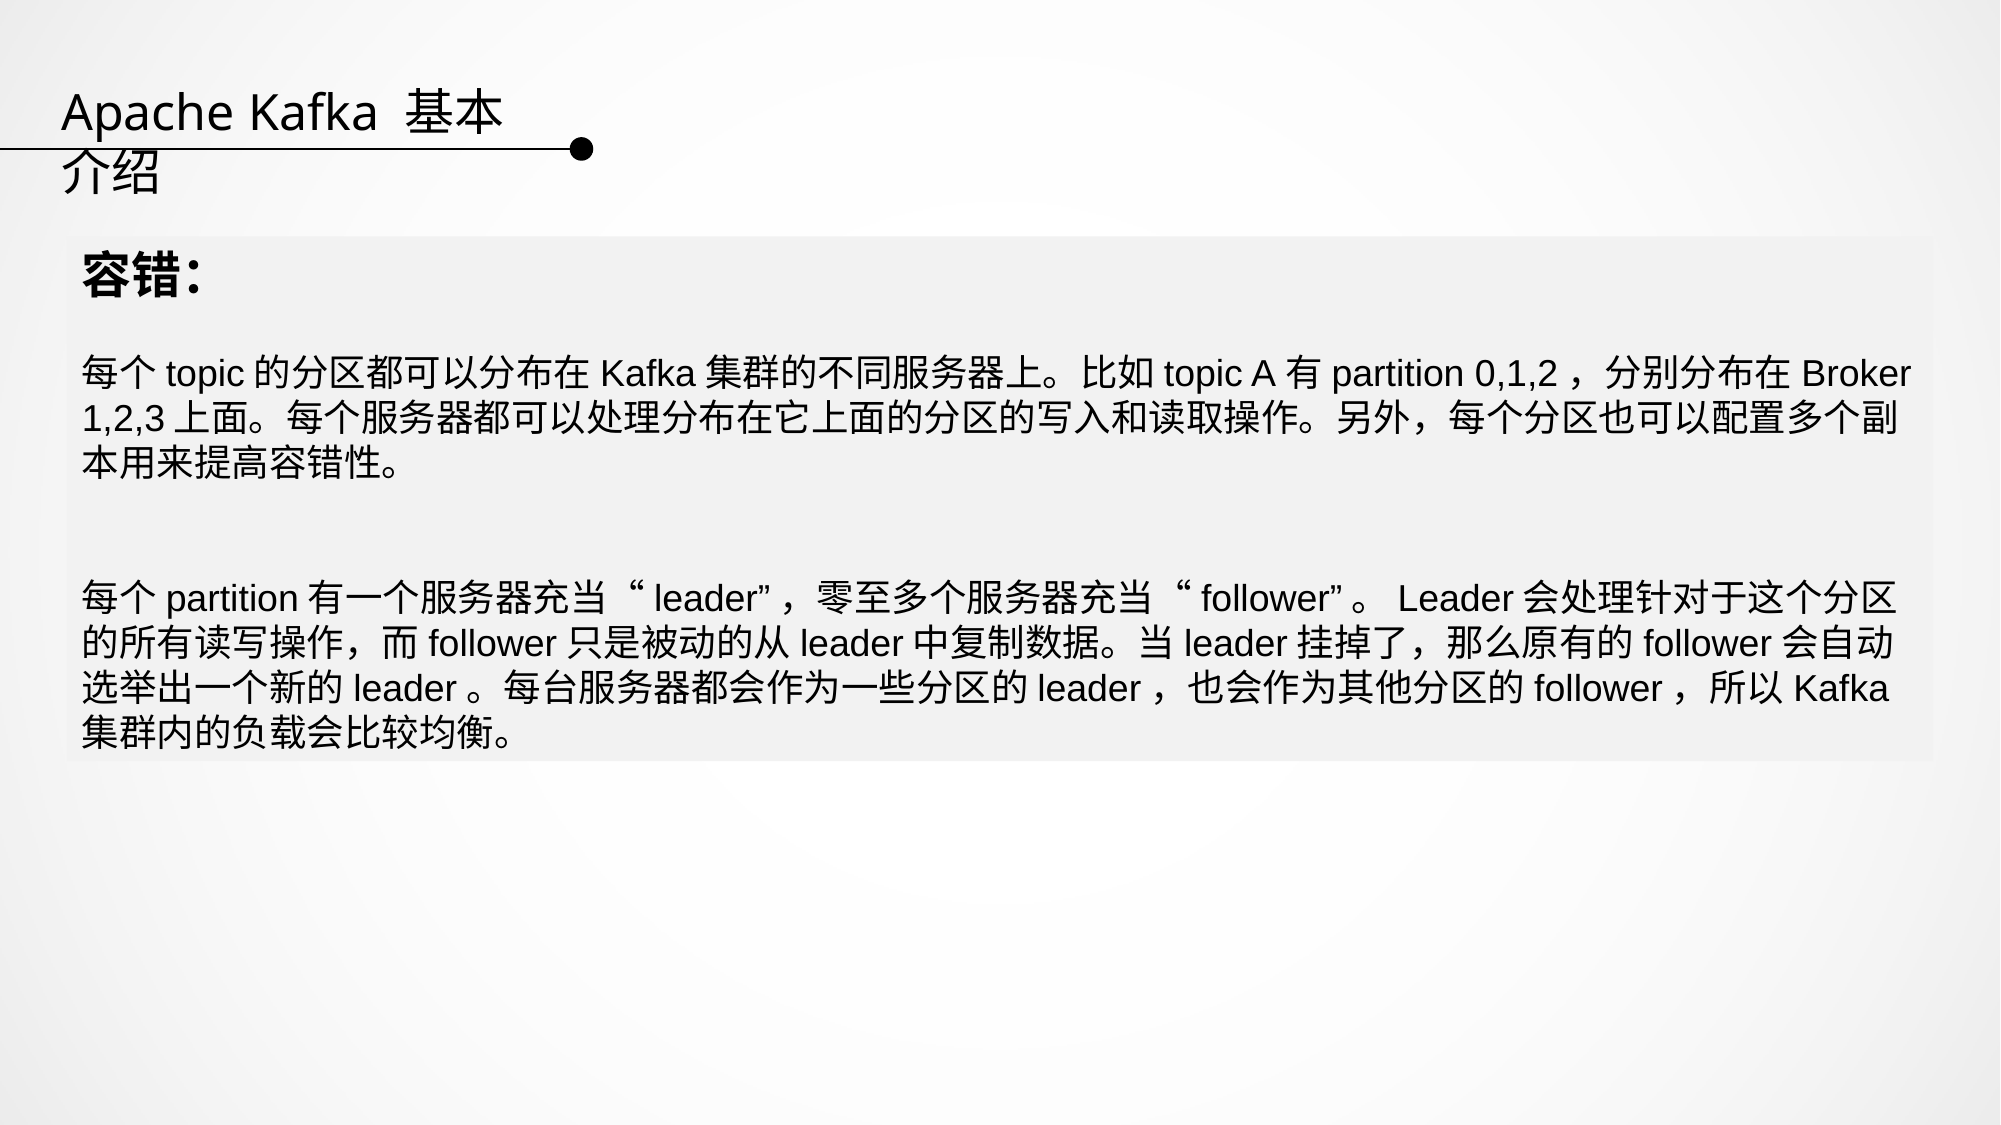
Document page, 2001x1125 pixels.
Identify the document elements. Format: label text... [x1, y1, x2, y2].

text_box [567, 135, 596, 163]
text_box Apache Kafka 基本介绍 [46, 157, 566, 208]
text_box 容错： 每个topic的分区都可以分布在Kafka集群的不同服务器上。比如topic A有partition 0,1,2，分别分布在Broker 1,2,3上面。每个服务器都可以处理分布在它上面的分区的写入和读取操作。另外，每个分区也可以配置多个副本用来提高容错性。 每个partition有一个服务器充当“leader”，零至多个服务器充当“follower”。Leader会处理针对于这个分区的所有读写操作，而follower只是被动的从leader中复制数据。当leader挂掉了，那么原有的follower会自动选举出一个新的leader。每台服务器都会作为一些分区的leader，也会作为其他分区的follower，所以Kafka集群内的负载会比较均衡。 [66, 236, 1934, 762]
text_box Apache Kafka 基本介绍 [46, 73, 566, 148]
